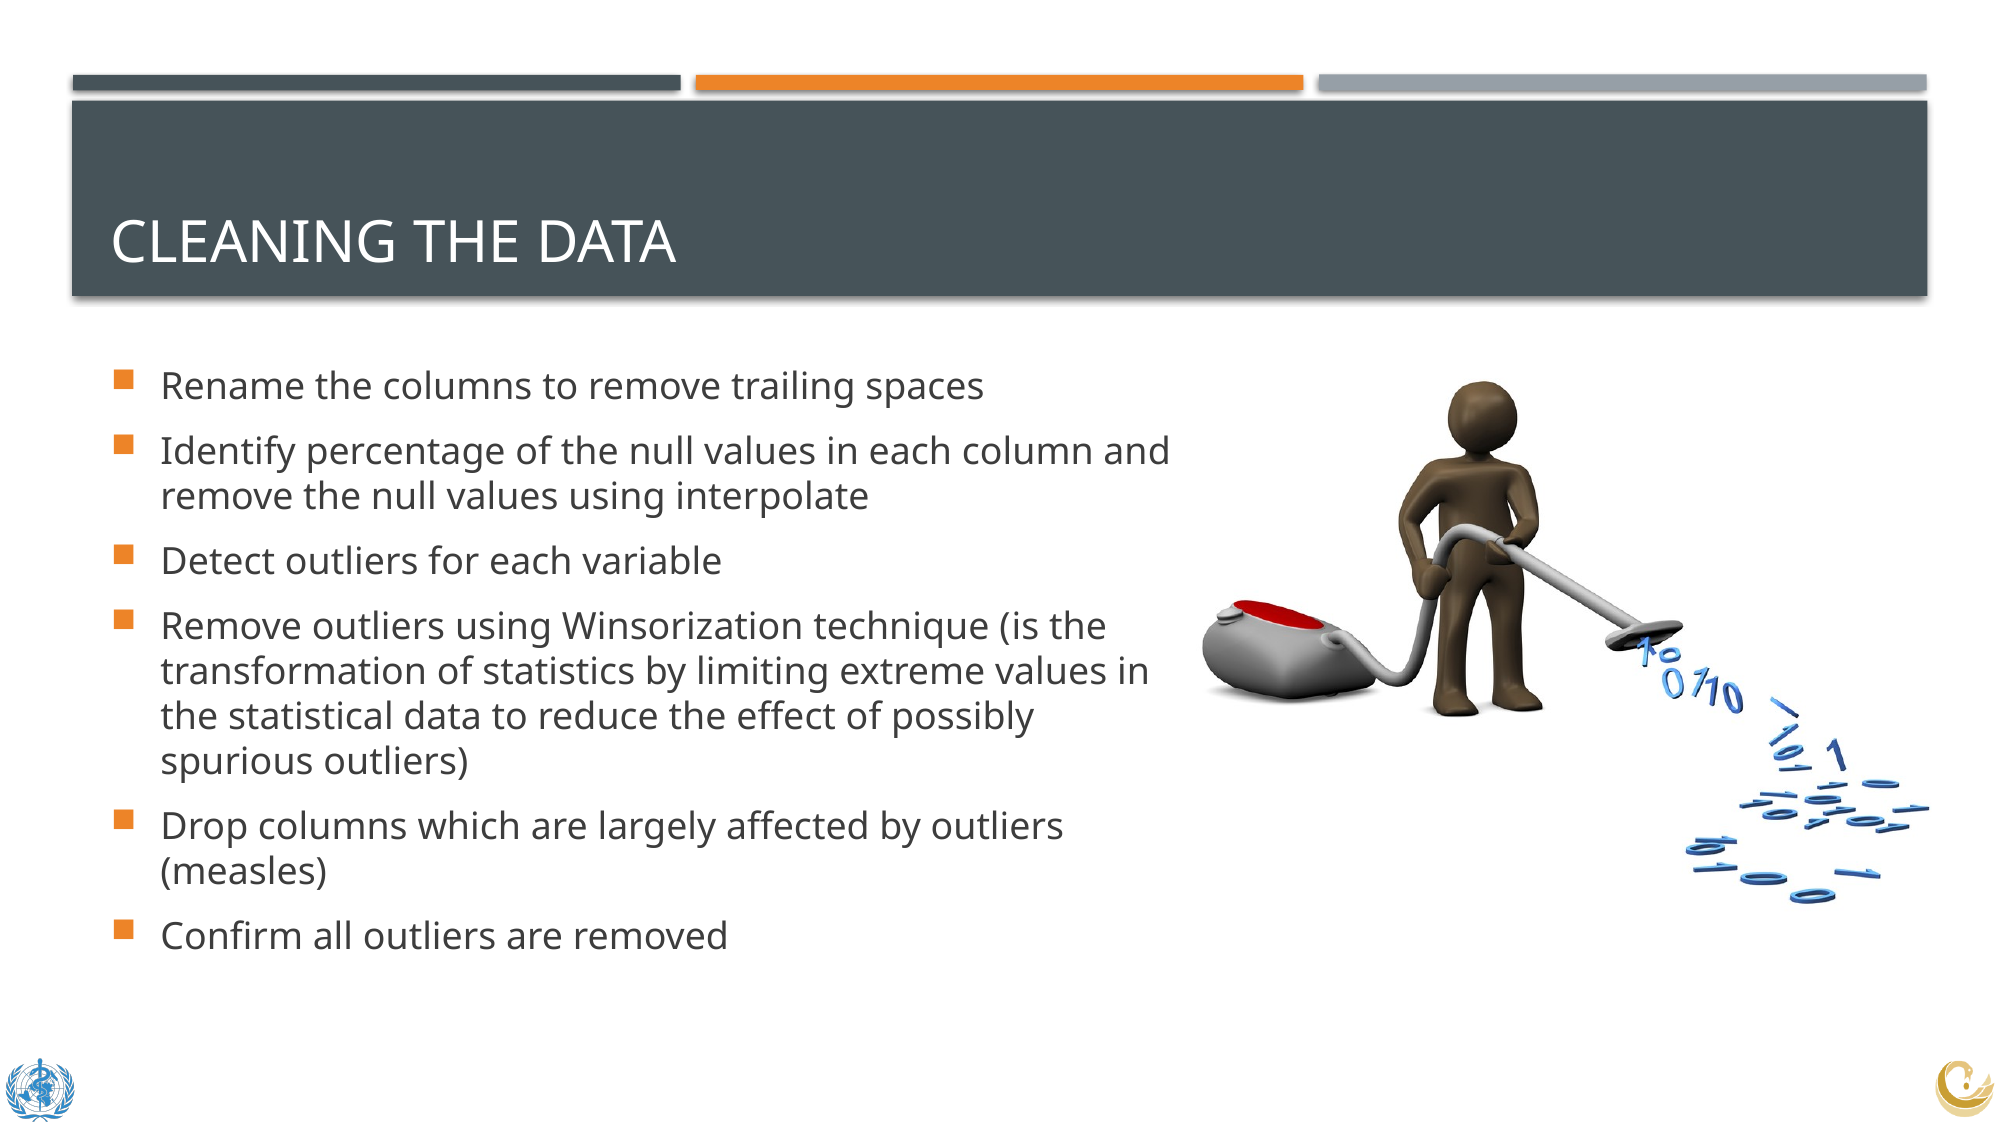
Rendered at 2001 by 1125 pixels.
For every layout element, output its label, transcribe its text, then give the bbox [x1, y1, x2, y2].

picture [1923, 1037, 2000, 1125]
list Rename the columns to remove trailing spaces Identify percentage of the null values in each column and remove the null values using interpolate Detect outliers for each variable Remove outliers using Winsorization technique (is the transformation of statistics by limiting extreme values in the statistical data to reduce the effect of possibly spurious outliers) Drop columns which are largely affected by outliers (measles) Confirm all outliers are removed [95, 357, 1211, 962]
picture [0, 1044, 86, 1125]
title CLEANING THE DATA [95, 115, 1905, 282]
picture [1170, 365, 1950, 914]
